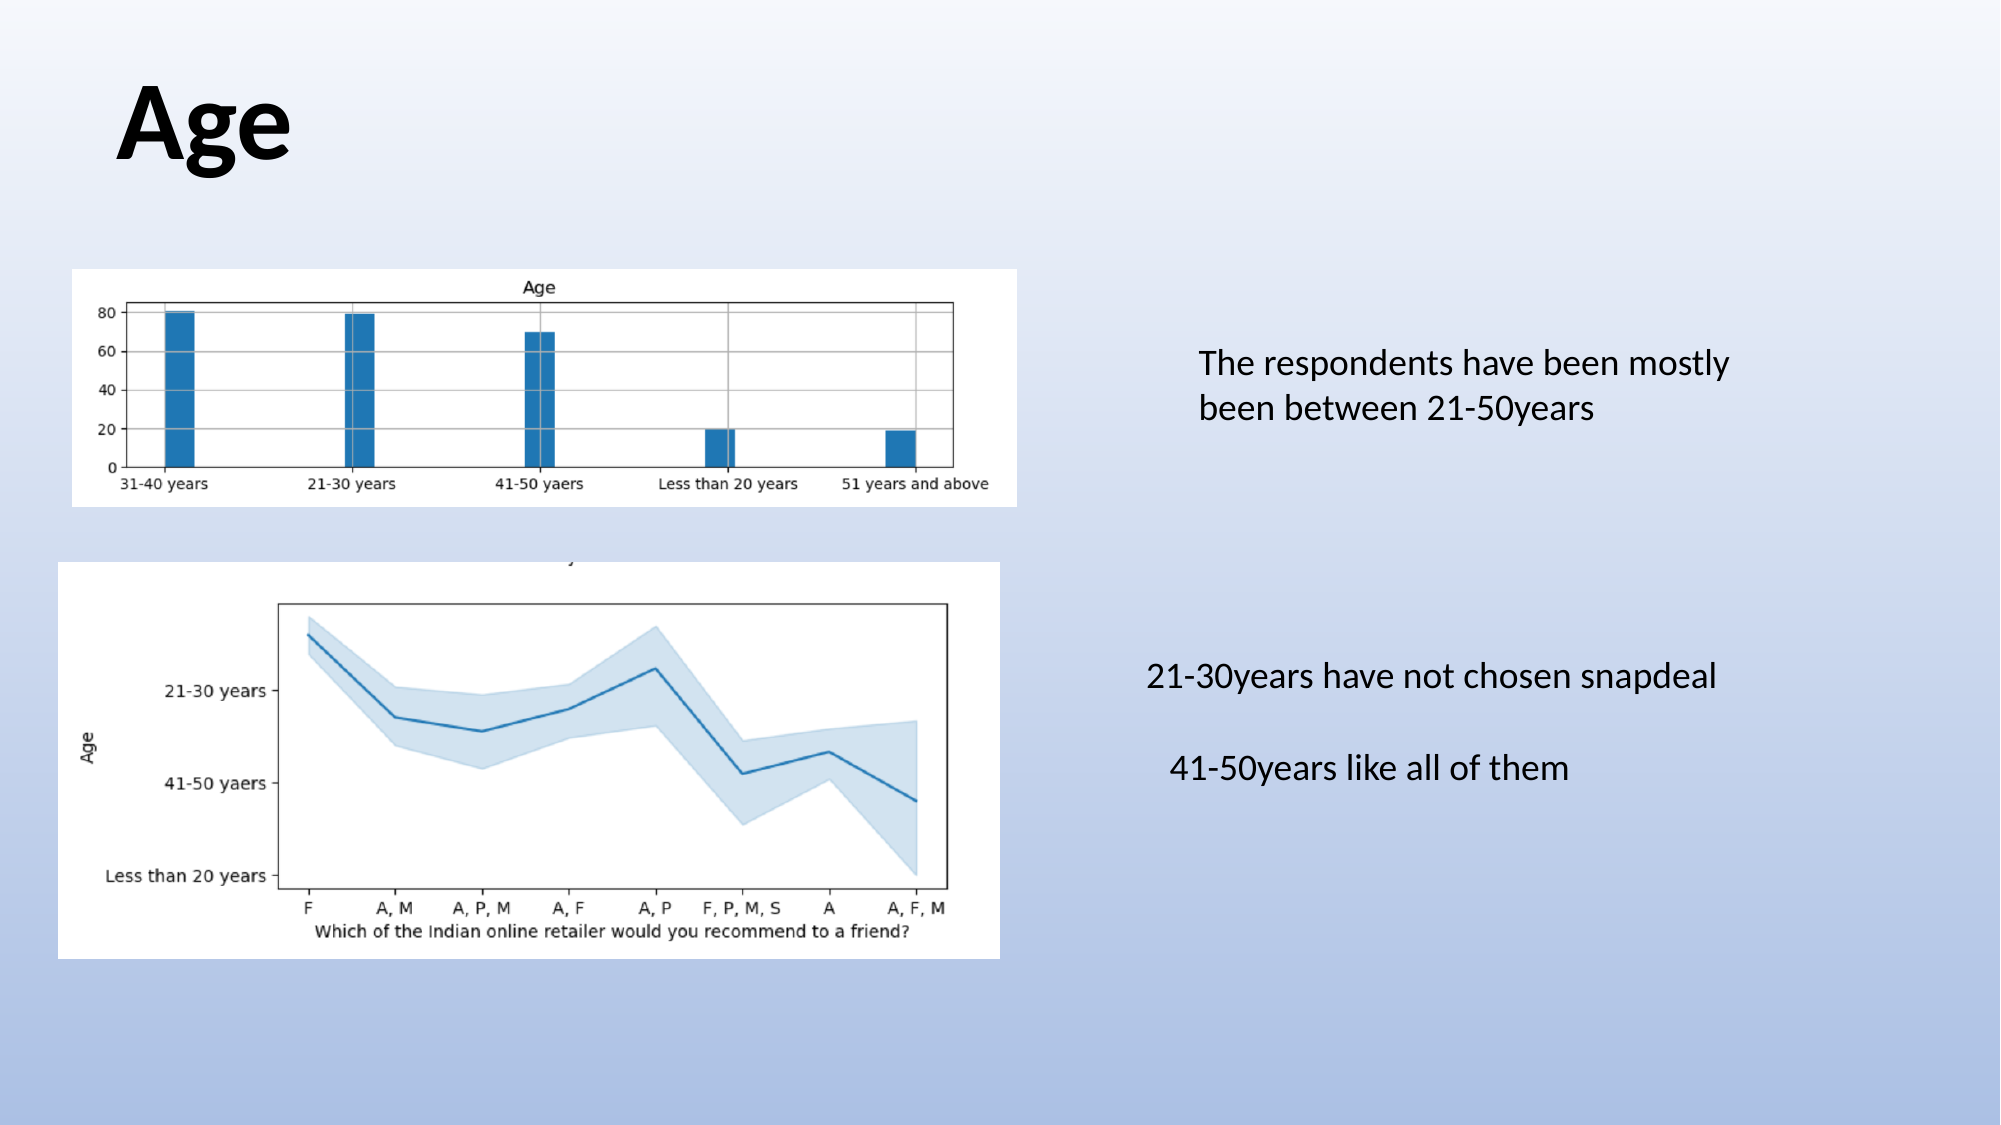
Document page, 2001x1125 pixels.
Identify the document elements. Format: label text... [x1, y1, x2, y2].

picture [58, 562, 1000, 959]
text_box 21-30years have not chosen snapdeal [1131, 643, 1743, 703]
text_box 41-50years like all of them [1154, 735, 1710, 796]
text_box Age [101, 39, 758, 190]
text_box The respondents have been mostly been between 21-50years [1183, 330, 1775, 436]
picture [72, 269, 1017, 507]
